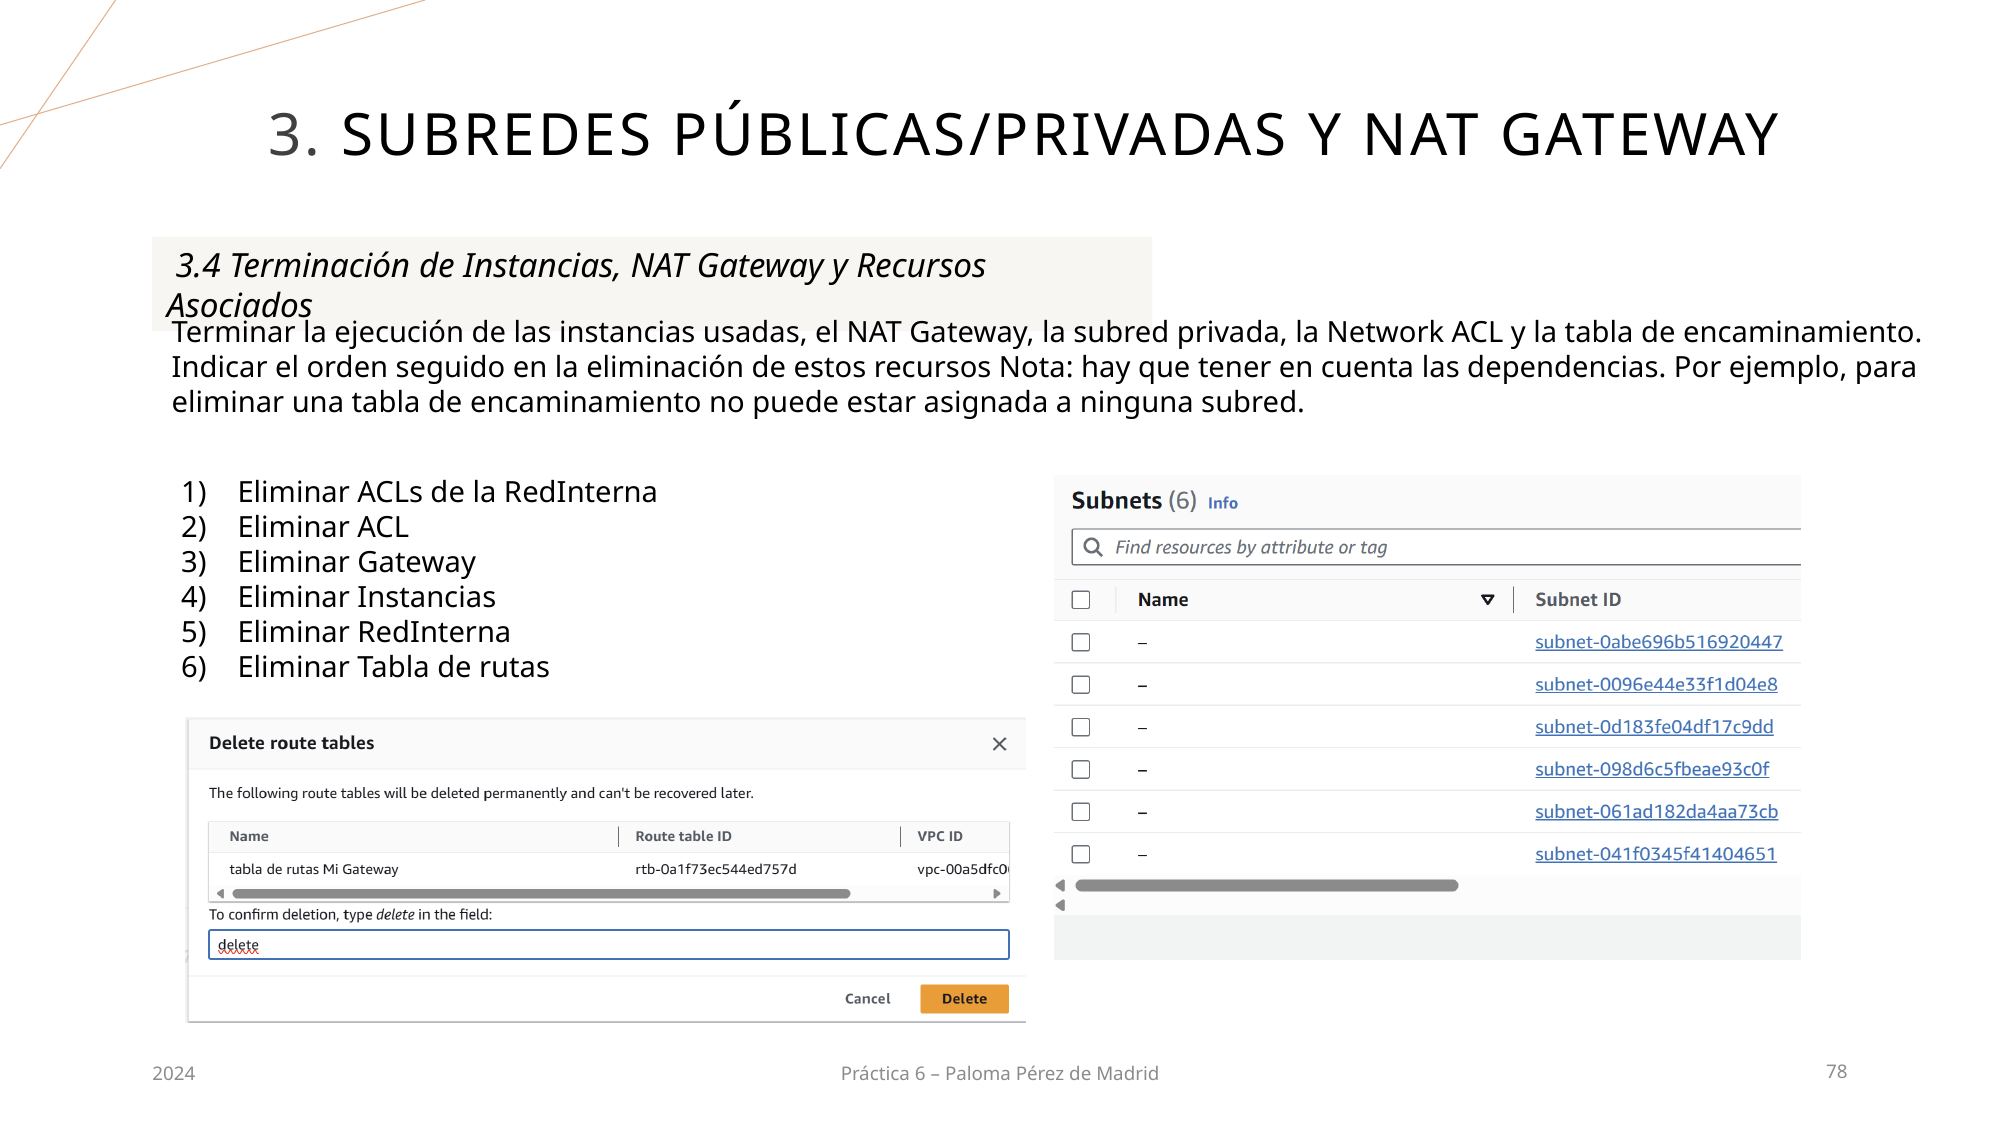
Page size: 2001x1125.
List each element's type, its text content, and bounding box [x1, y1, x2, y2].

text_box 3.4 Terminación de Instancias, NAT Gateway y Recursos Asociados [152, 236, 1153, 332]
text_box Terminar la ejecución de las instancias usadas, el NAT Gateway, la subred privada, la Network ACL y la tabla de encaminamiento. Indicar el orden seguido en la eliminación de estos recursos Nota: hay que tener en cuenta las dependencias. Por ejemplo, para eliminar una tabla de encaminamiento no puede estar asignada a ninguna subred. [156, 306, 1940, 426]
footer Práctica 6 – Paloma Pérez de Madrid [662, 1042, 1338, 1103]
picture [185, 717, 1026, 1023]
slide_number 78 [1412, 1042, 1863, 1103]
slide_number 2024 [137, 1042, 588, 1103]
text_box Eliminar ACLs de la RedInterna Eliminar ACL Eliminar Gateway Eliminar Instancias Eliminar RedInterna Eliminar Tabla de rutas [166, 466, 1270, 726]
title 3. Subredes Públicas/Privadas y NAT Gateway [112, 62, 1940, 280]
picture [1054, 475, 1801, 960]
